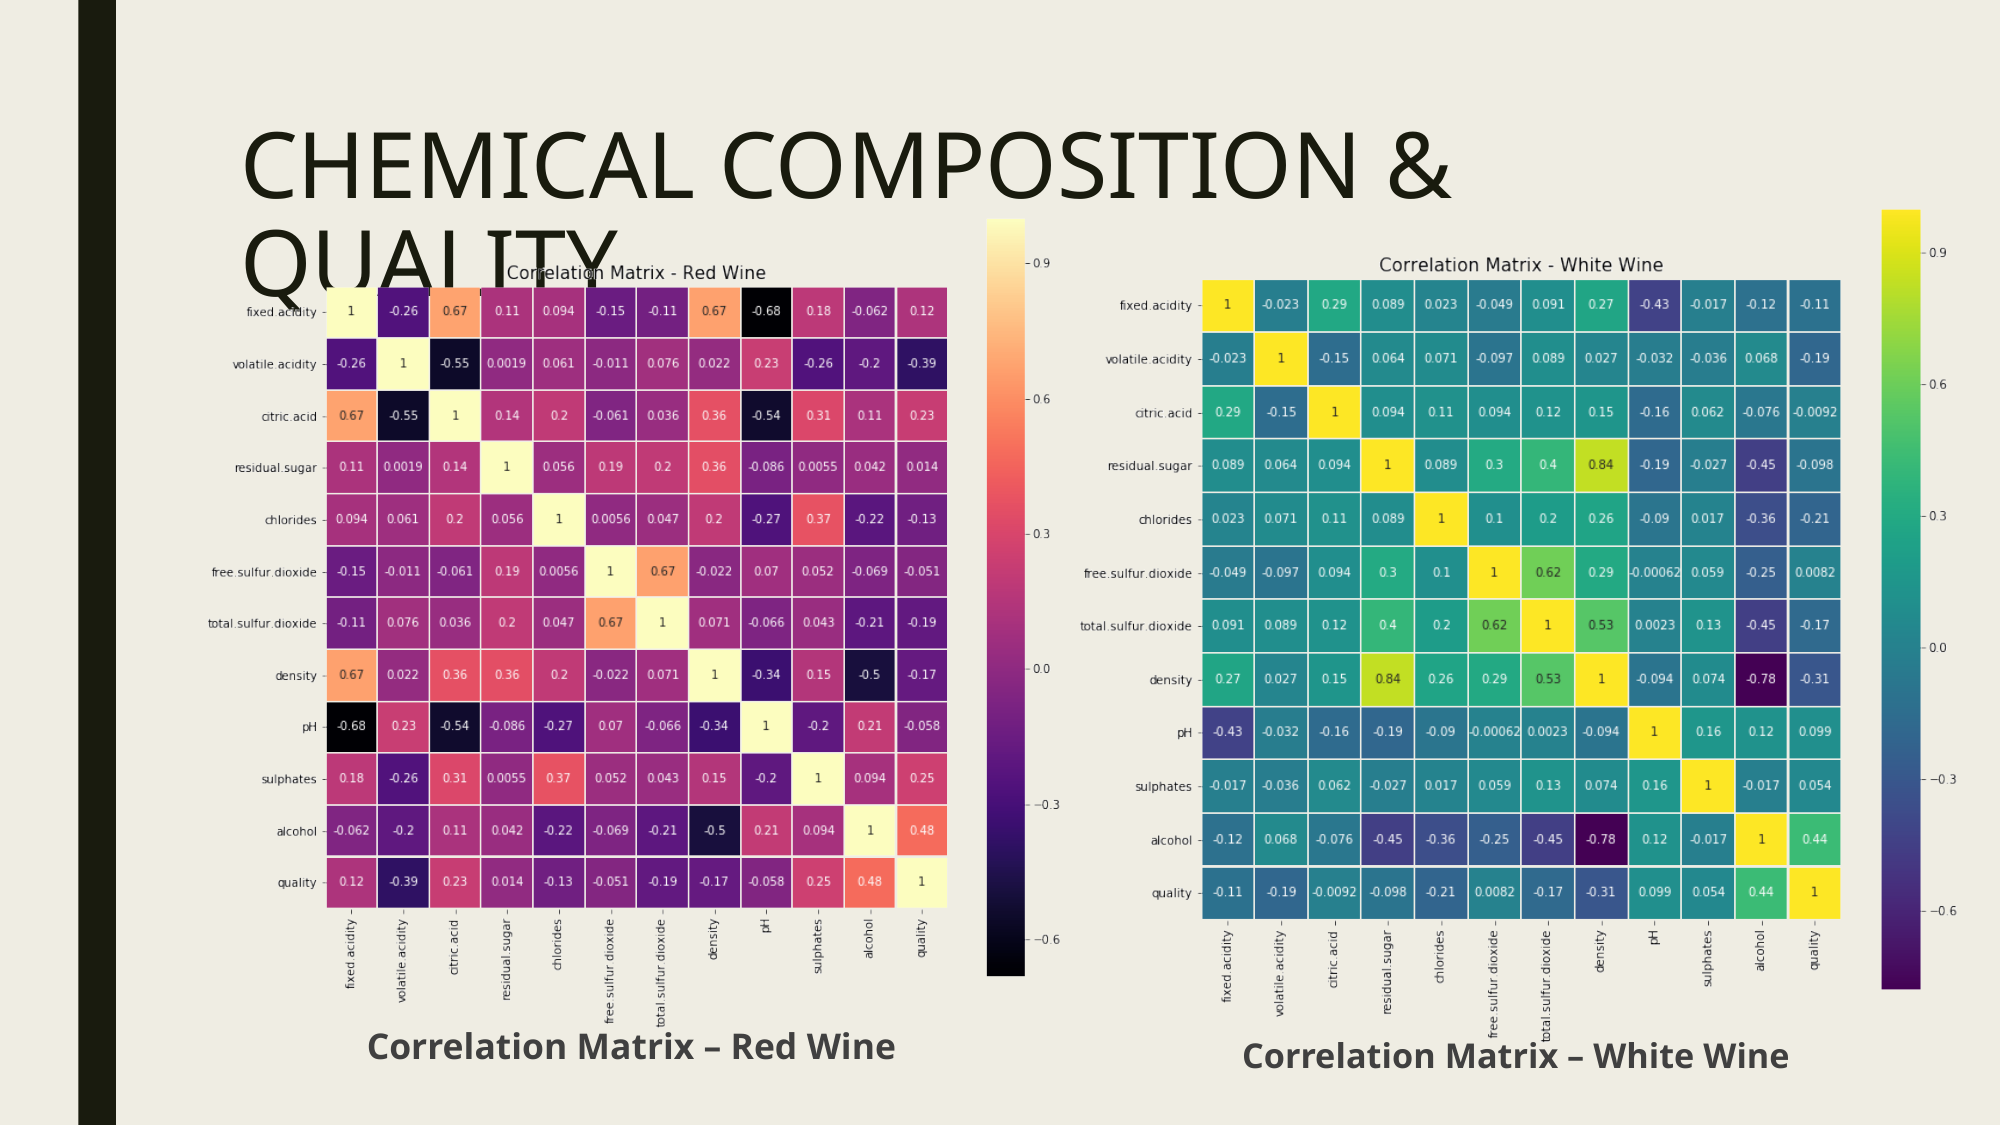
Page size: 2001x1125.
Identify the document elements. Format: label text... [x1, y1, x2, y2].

text_box Correlation Matrix – Red Wine [335, 1053, 928, 1084]
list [199, 202, 1064, 1053]
title CHEMICAL COMPOSITION & QUALITY [225, 112, 1800, 357]
text_box Correlation Matrix – White Wine [1219, 1053, 1813, 1093]
picture [1071, 202, 1960, 1053]
